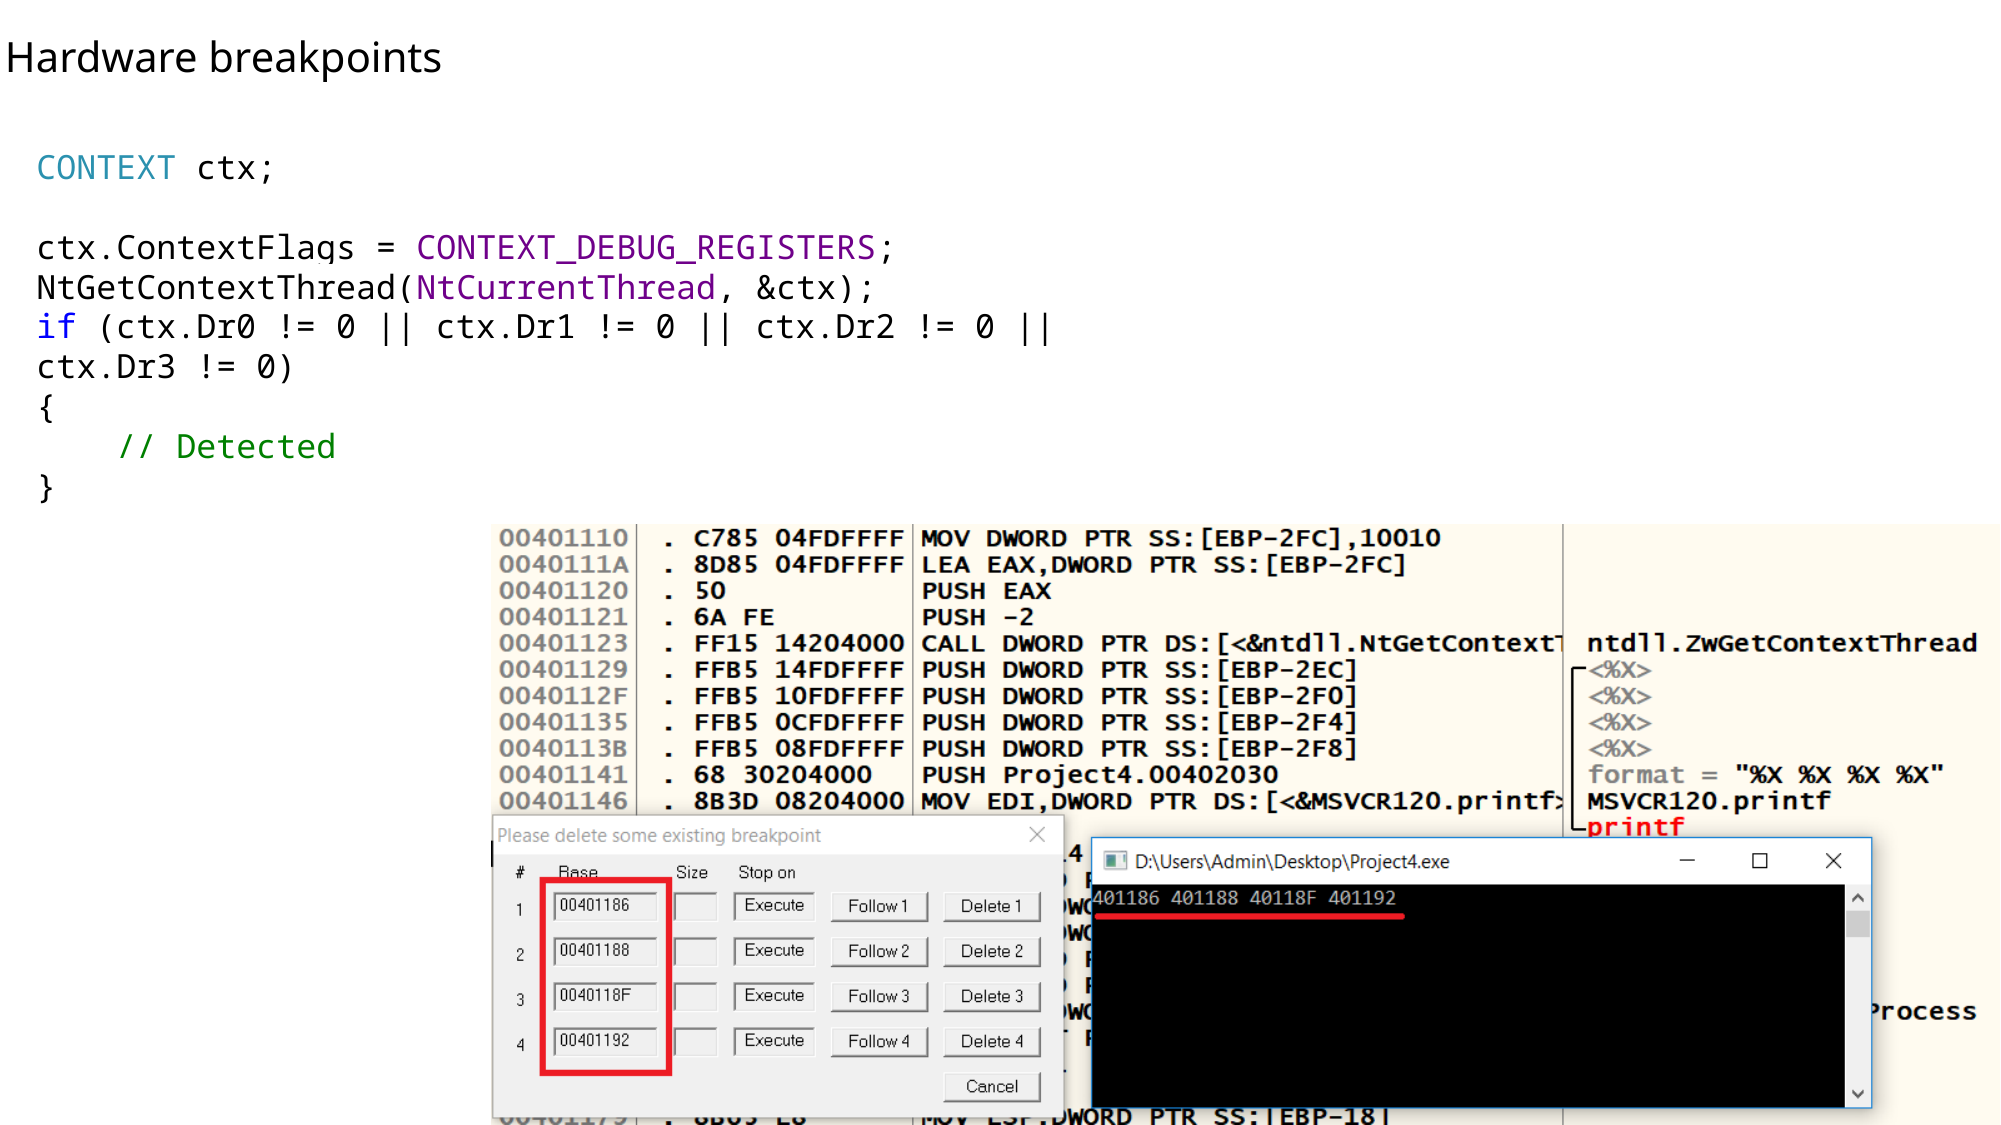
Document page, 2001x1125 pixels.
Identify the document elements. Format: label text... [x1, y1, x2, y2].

text_box CONTEXT ctx; ctx.ContextFlags = CONTEXT_DEBUG_REGISTERS; NtGetContextThread(NtCurrentThread, &ctx); if (ctx.Dr0 != 0 || ctx.Dr1 != 0 || ctx.Dr2 != 0 || ctx.Dr3 != 0) { // Detected } [21, 138, 1269, 513]
picture [491, 524, 2000, 1125]
text_box Hardware breakpoints [0, 23, 458, 88]
